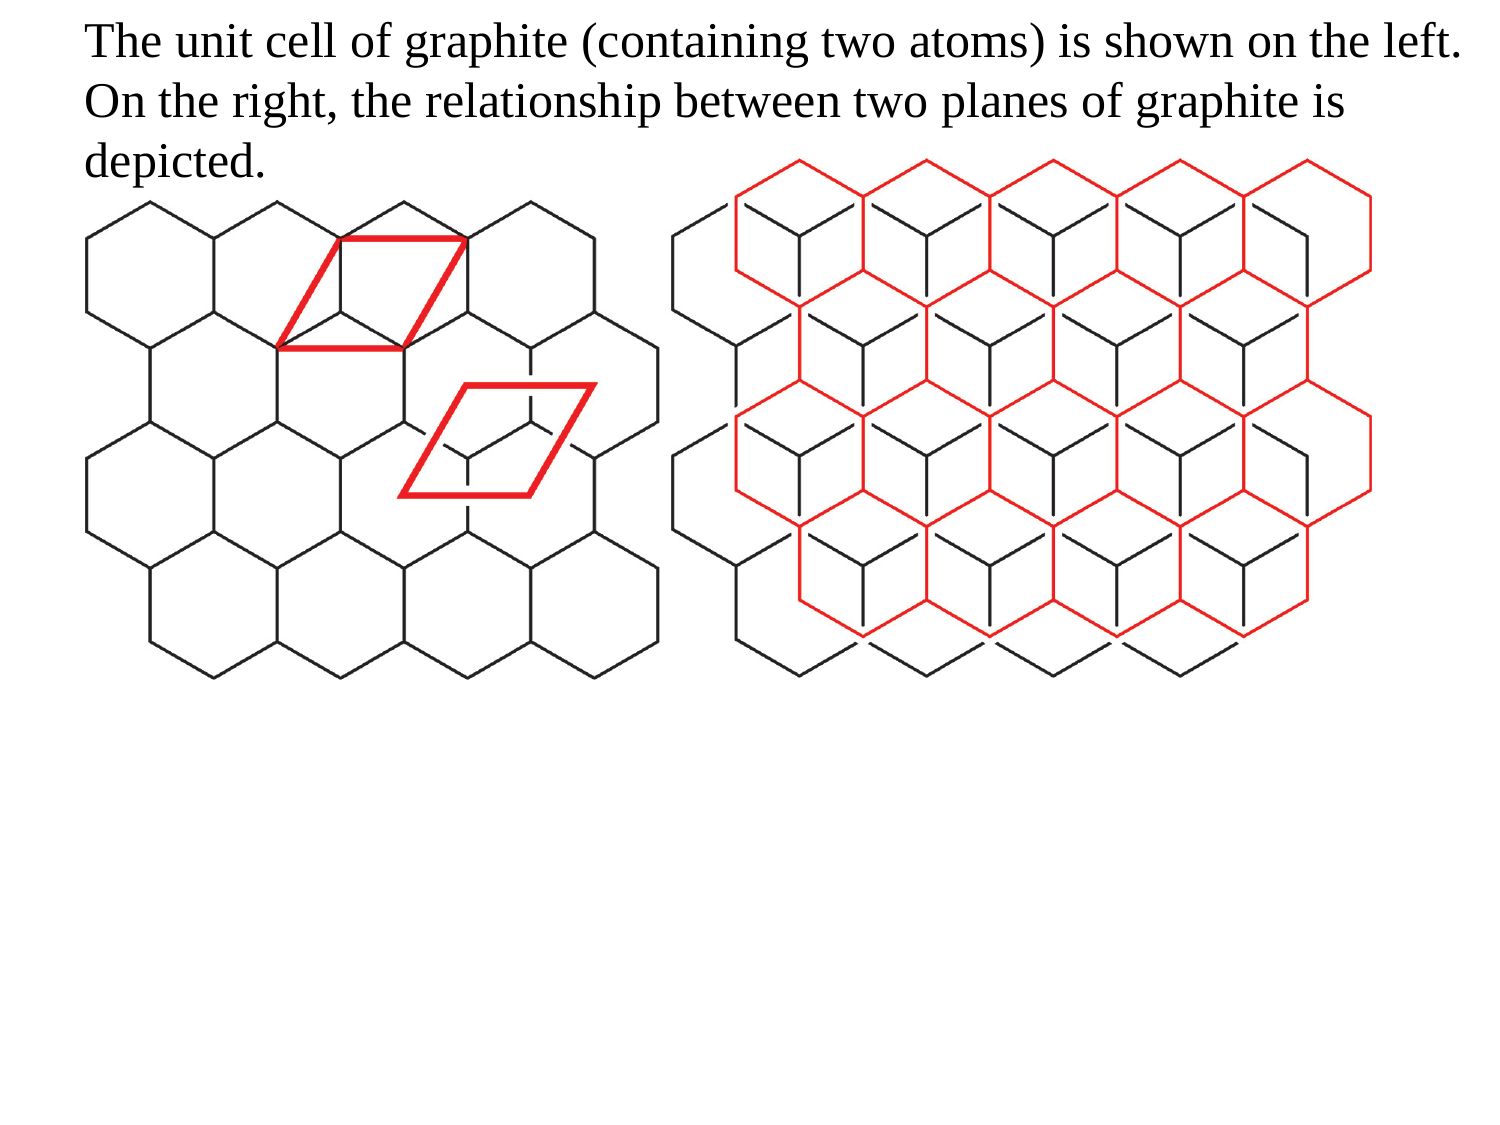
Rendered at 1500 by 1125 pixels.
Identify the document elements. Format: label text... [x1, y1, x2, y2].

text_box The unit cell of graphite (containing two atoms) is shown on the left. On the right, the relationship between two planes of graphite is depicted. [70, 0, 1500, 195]
picture [85, 158, 1372, 680]
